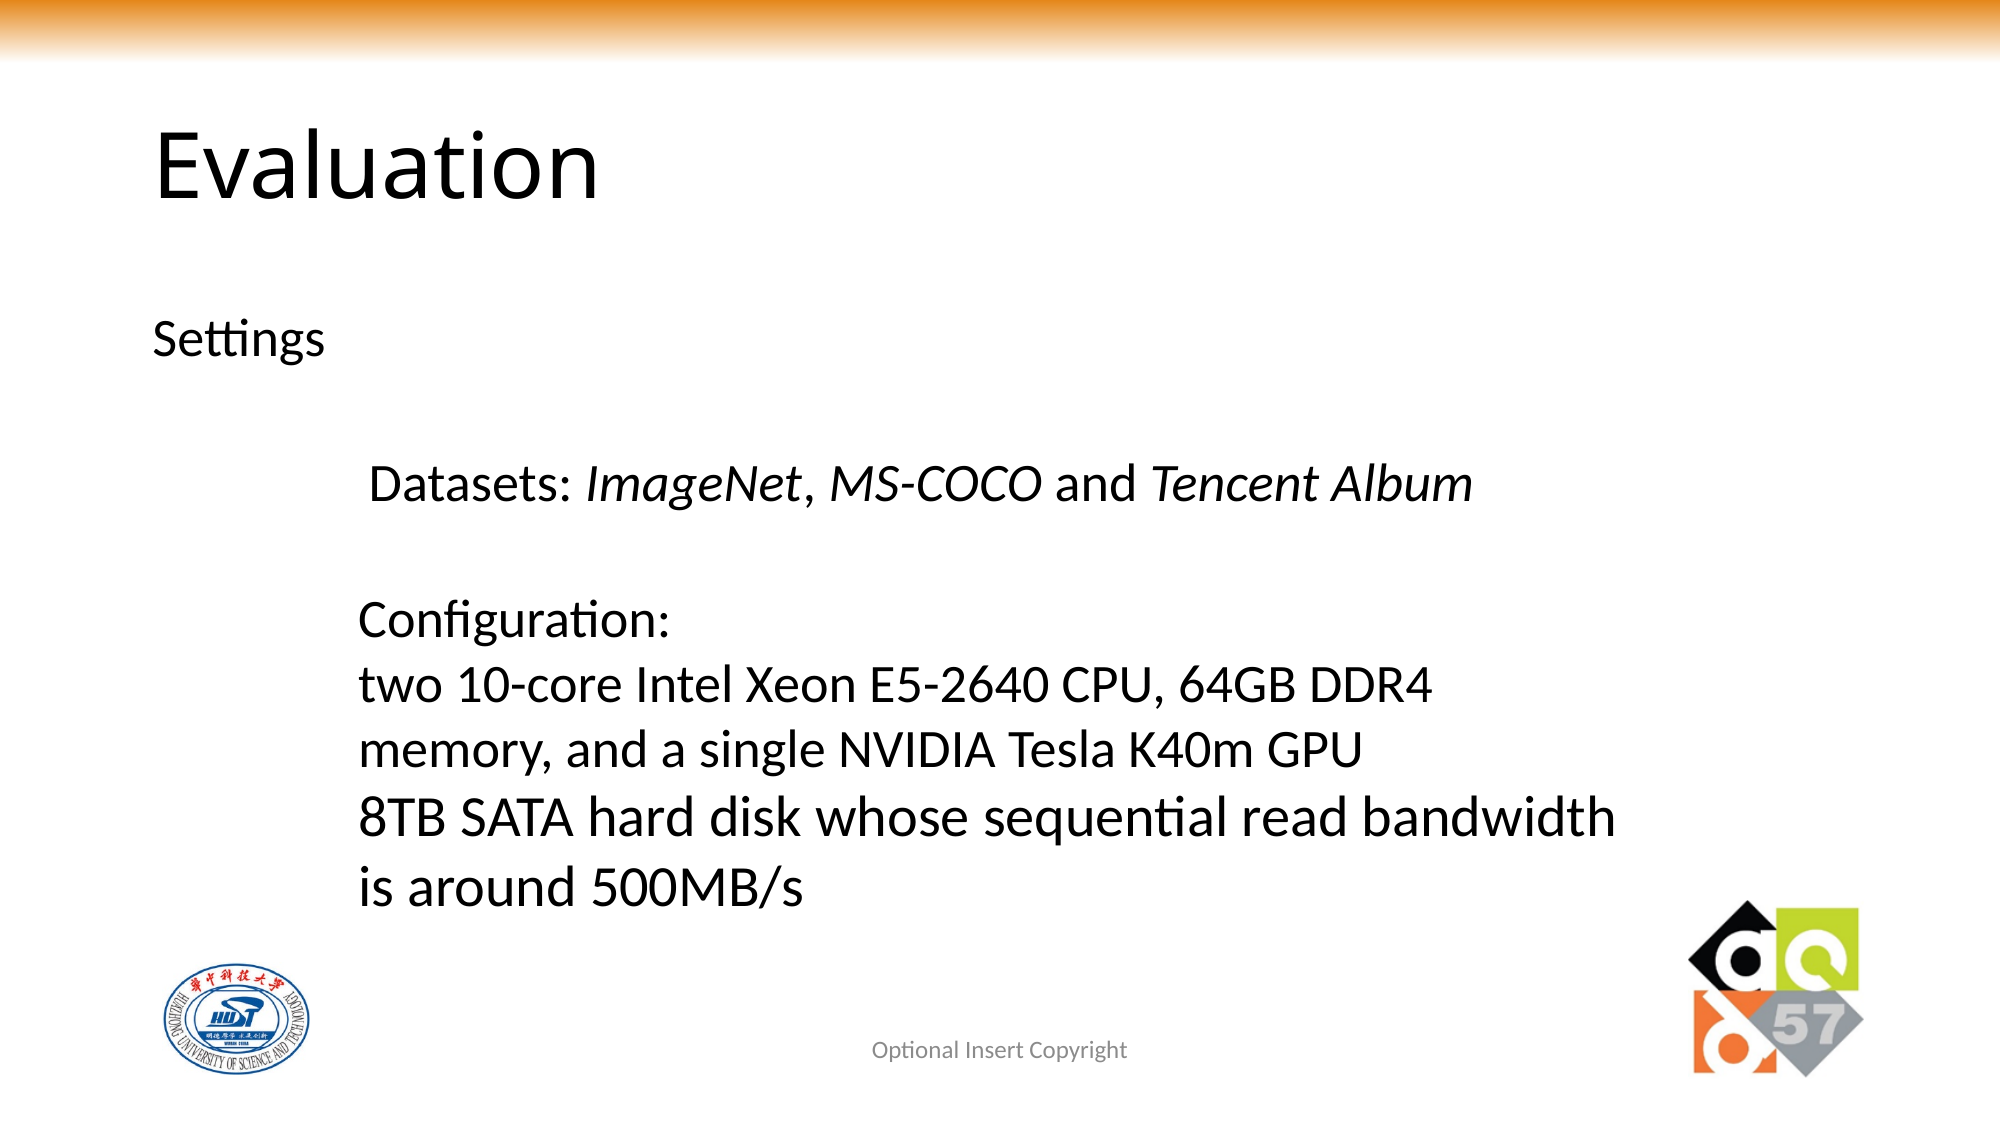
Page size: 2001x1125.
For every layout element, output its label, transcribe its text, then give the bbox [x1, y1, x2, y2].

list Settings [137, 302, 1863, 388]
text_box Datasets: ImageNet, MS-COCO and Tencent Album [353, 440, 1490, 520]
footer Optional Insert Copyright [662, 1018, 1338, 1079]
picture [162, 962, 310, 1075]
picture [1688, 900, 1864, 1079]
title Evaluation [137, 59, 1863, 278]
text_box Configuration: two 10-core Intel Xeon E5-2640 CPU, 64GB DDR4 memory, and a single NVIDIA Tesla K40m GPU 8TB SATA hard disk whose sequential read bandwidth is around 500MB/s [343, 575, 1650, 926]
